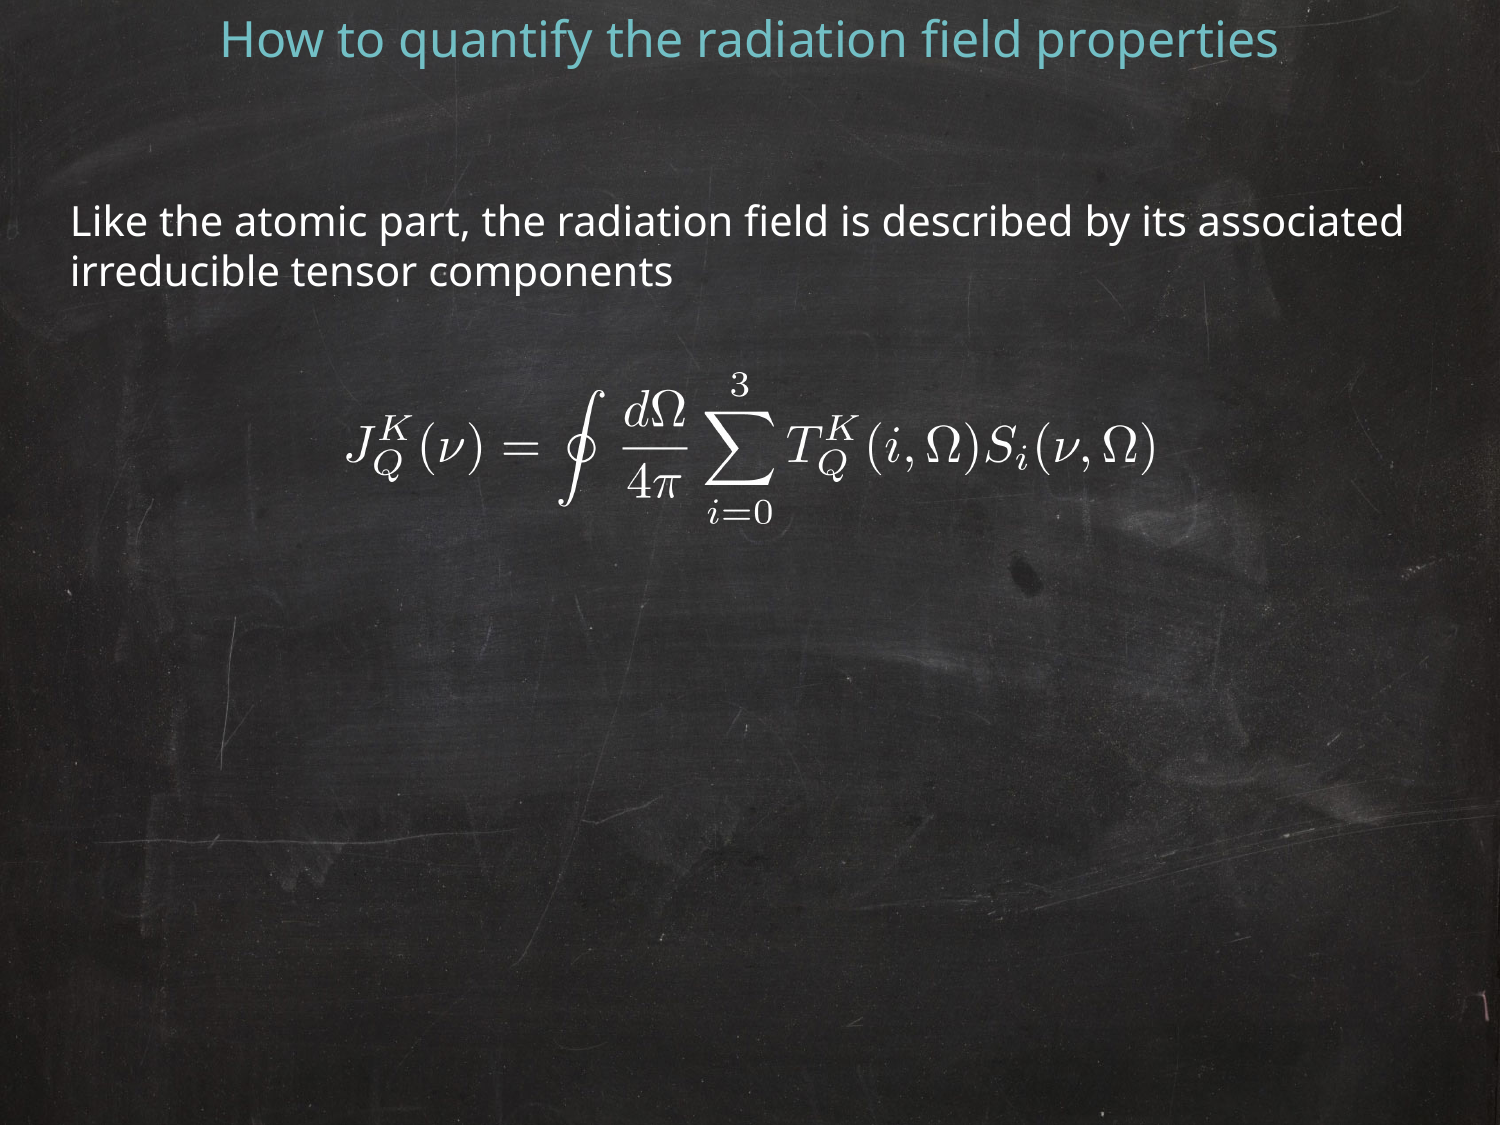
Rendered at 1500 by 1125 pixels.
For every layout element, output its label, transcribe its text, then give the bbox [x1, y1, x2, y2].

text_box Like the atomic part, the radiation field is described by its associated irreducible tensor components [55, 187, 1421, 303]
picture [0, 0, 1500, 1125]
text_box How to quantify the radiation field properties [204, 0, 1296, 75]
